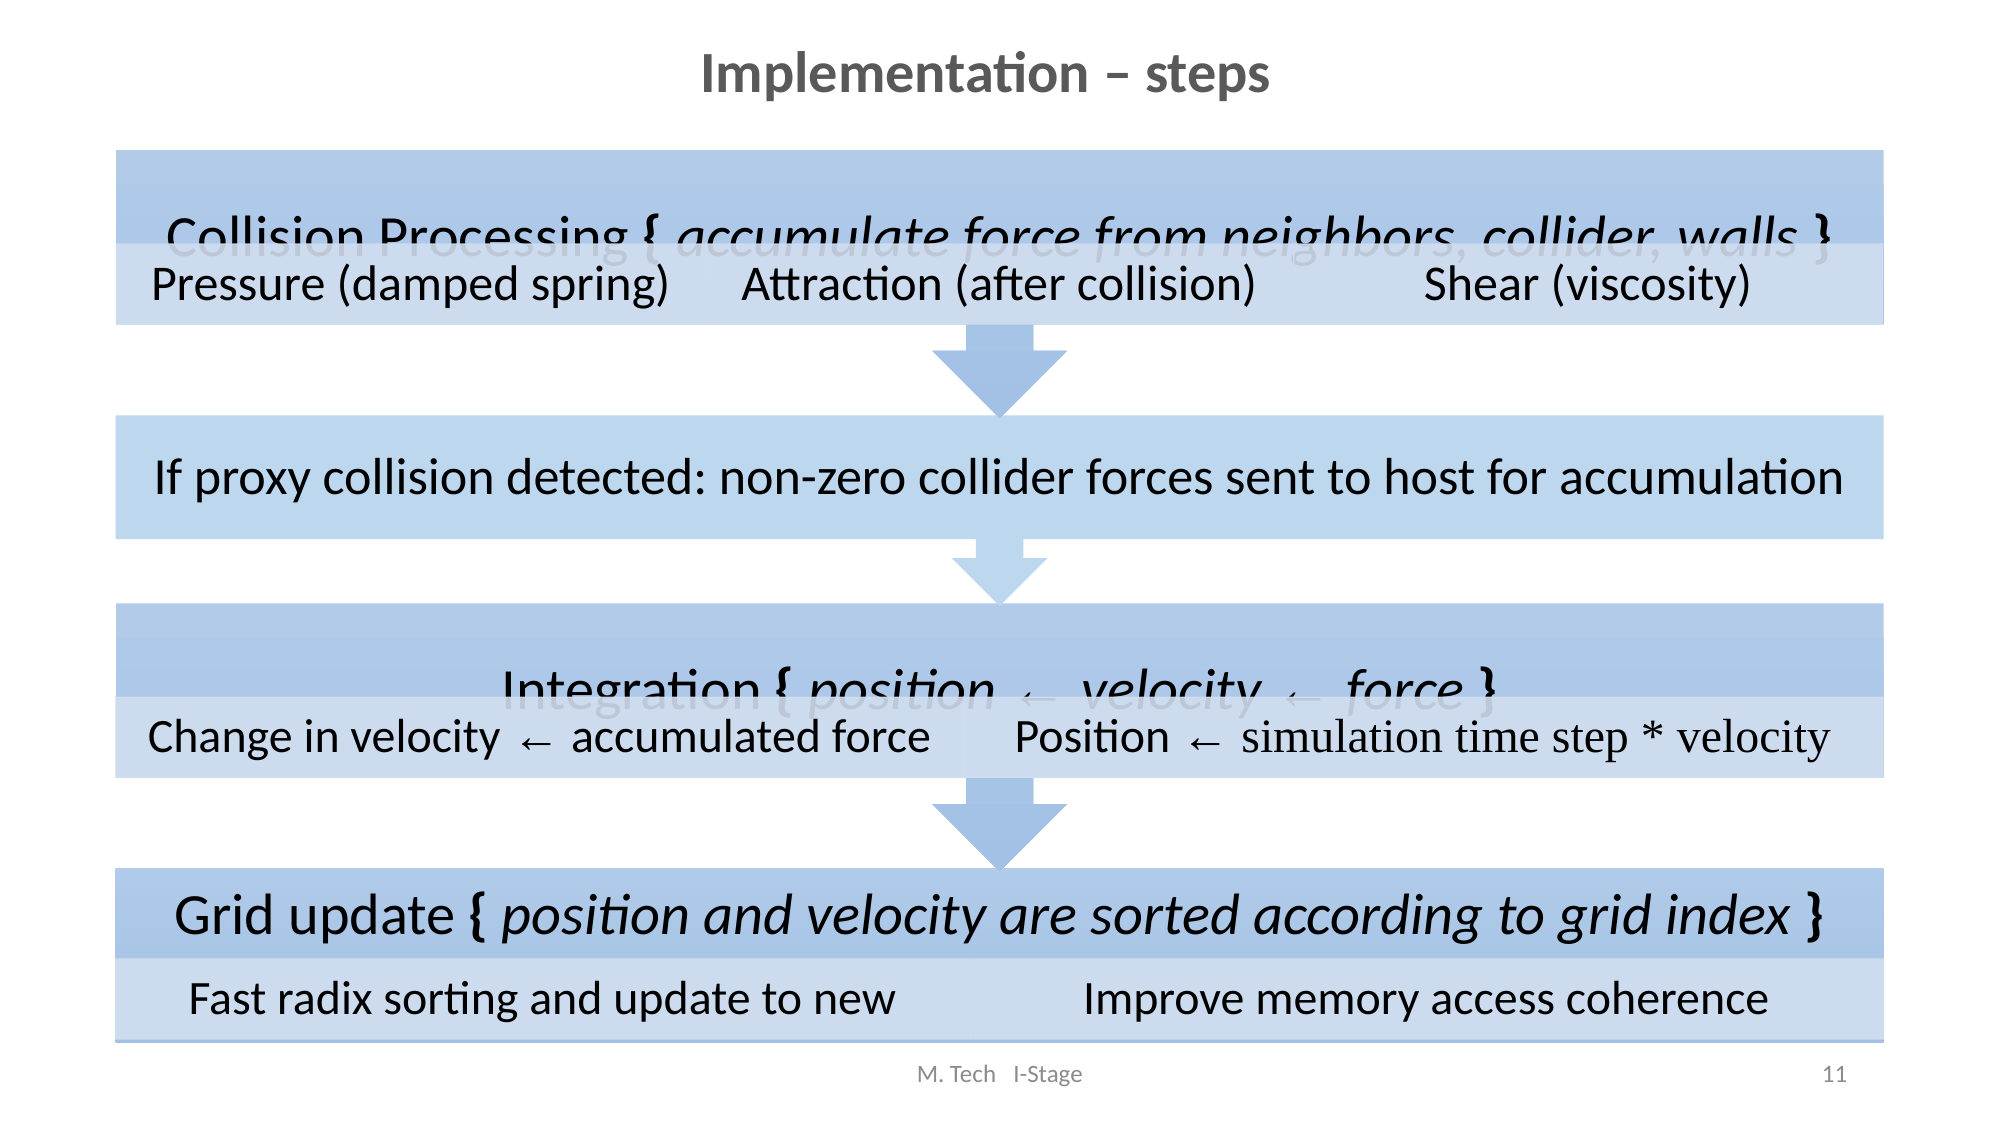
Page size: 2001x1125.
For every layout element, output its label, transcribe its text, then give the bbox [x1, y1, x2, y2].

text_box Implementation – steps [685, 27, 1290, 112]
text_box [115, 149, 1884, 1043]
slide_number 11 [1412, 1043, 1863, 1103]
footer M. Tech I-Stage [662, 1043, 1338, 1103]
